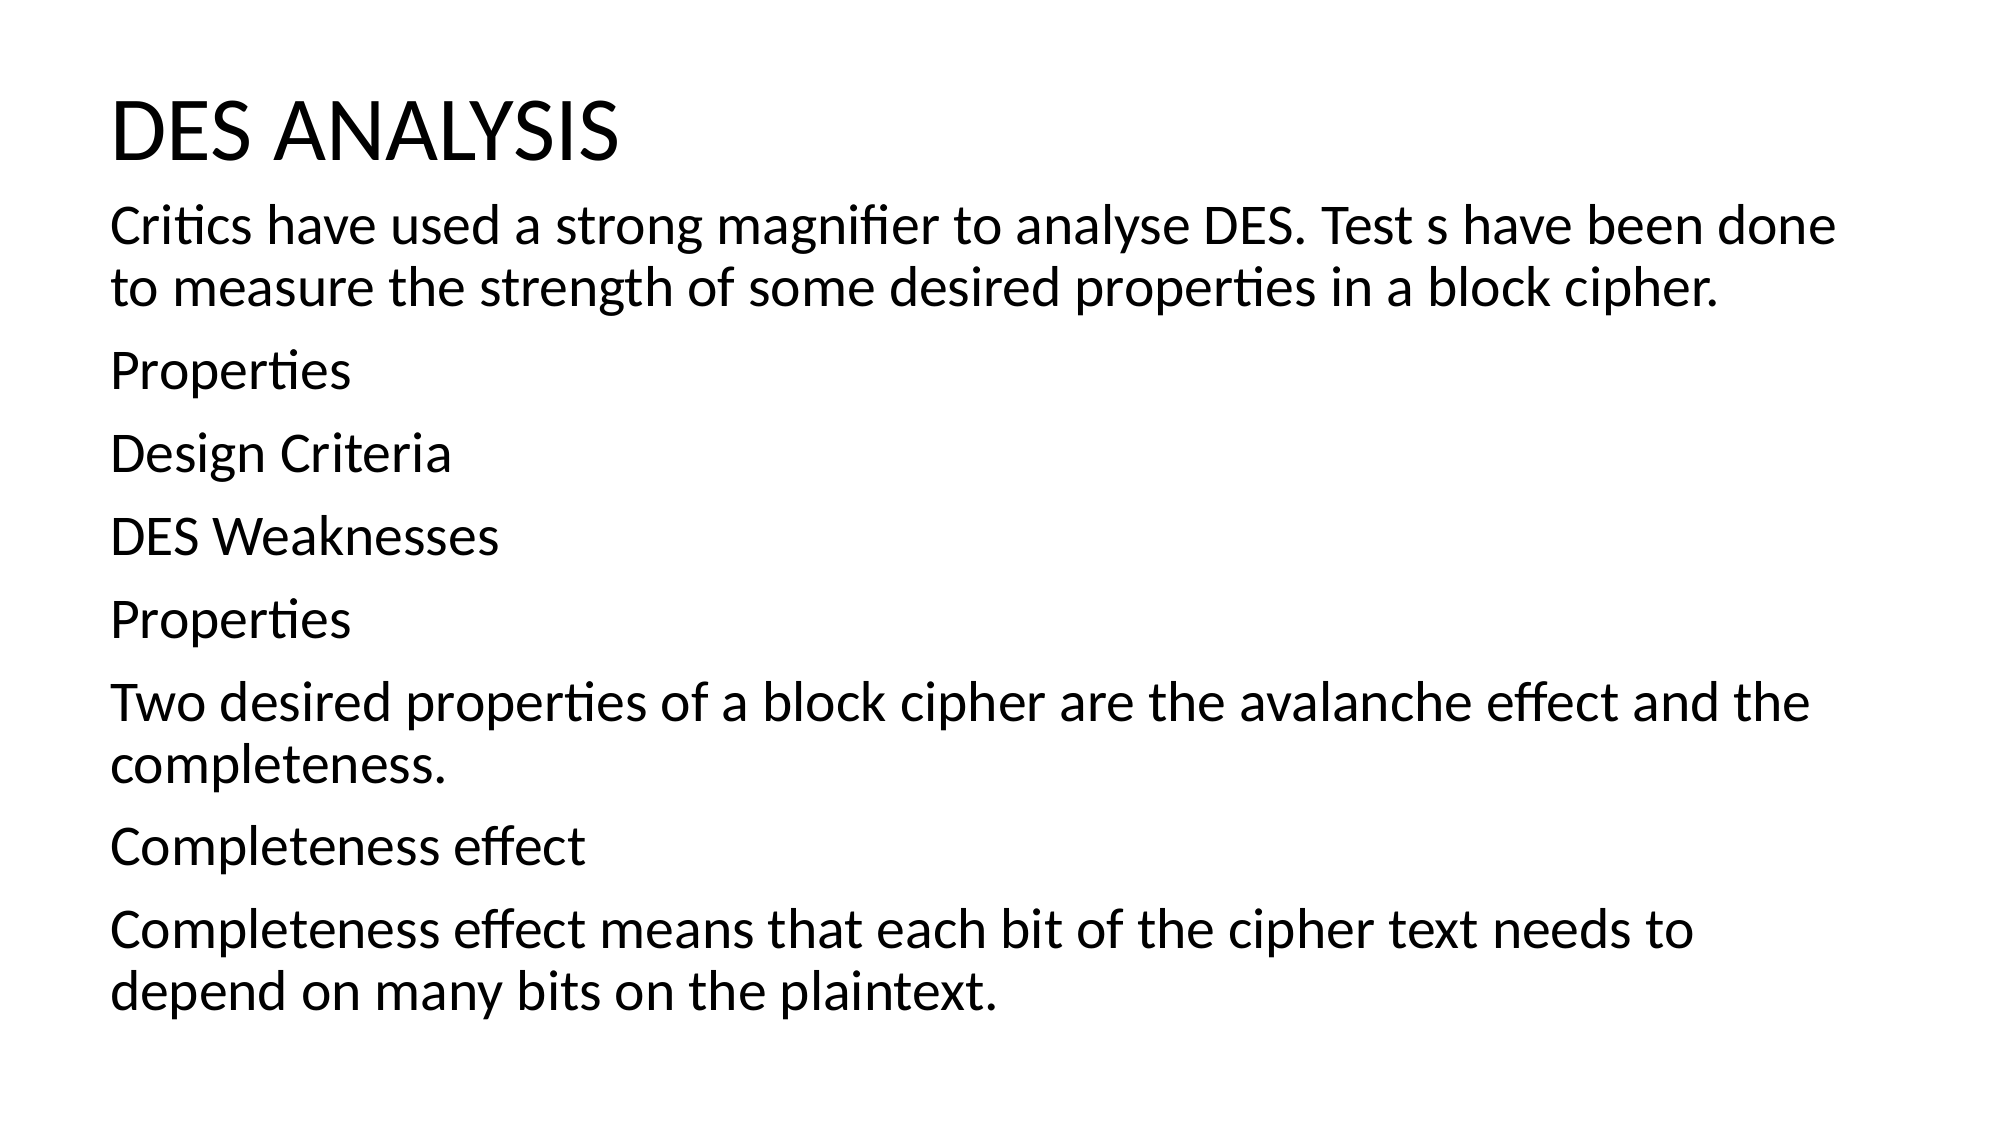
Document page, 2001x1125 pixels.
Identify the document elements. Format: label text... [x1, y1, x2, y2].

title DES ANALYSIS [94, 21, 1820, 187]
list Critics have used a strong magnifier to analyse DES. Test s have been done to measure the strength of some desired properties in a block cipher. Properties Design Criteria DES Weaknesses Properties Two desired properties of a block cipher are the avalanche effect and the completeness. Completeness effect Completeness effect means that each bit of the cipher text needs to depend on many bits on the plaintext. [94, 187, 1858, 1055]
